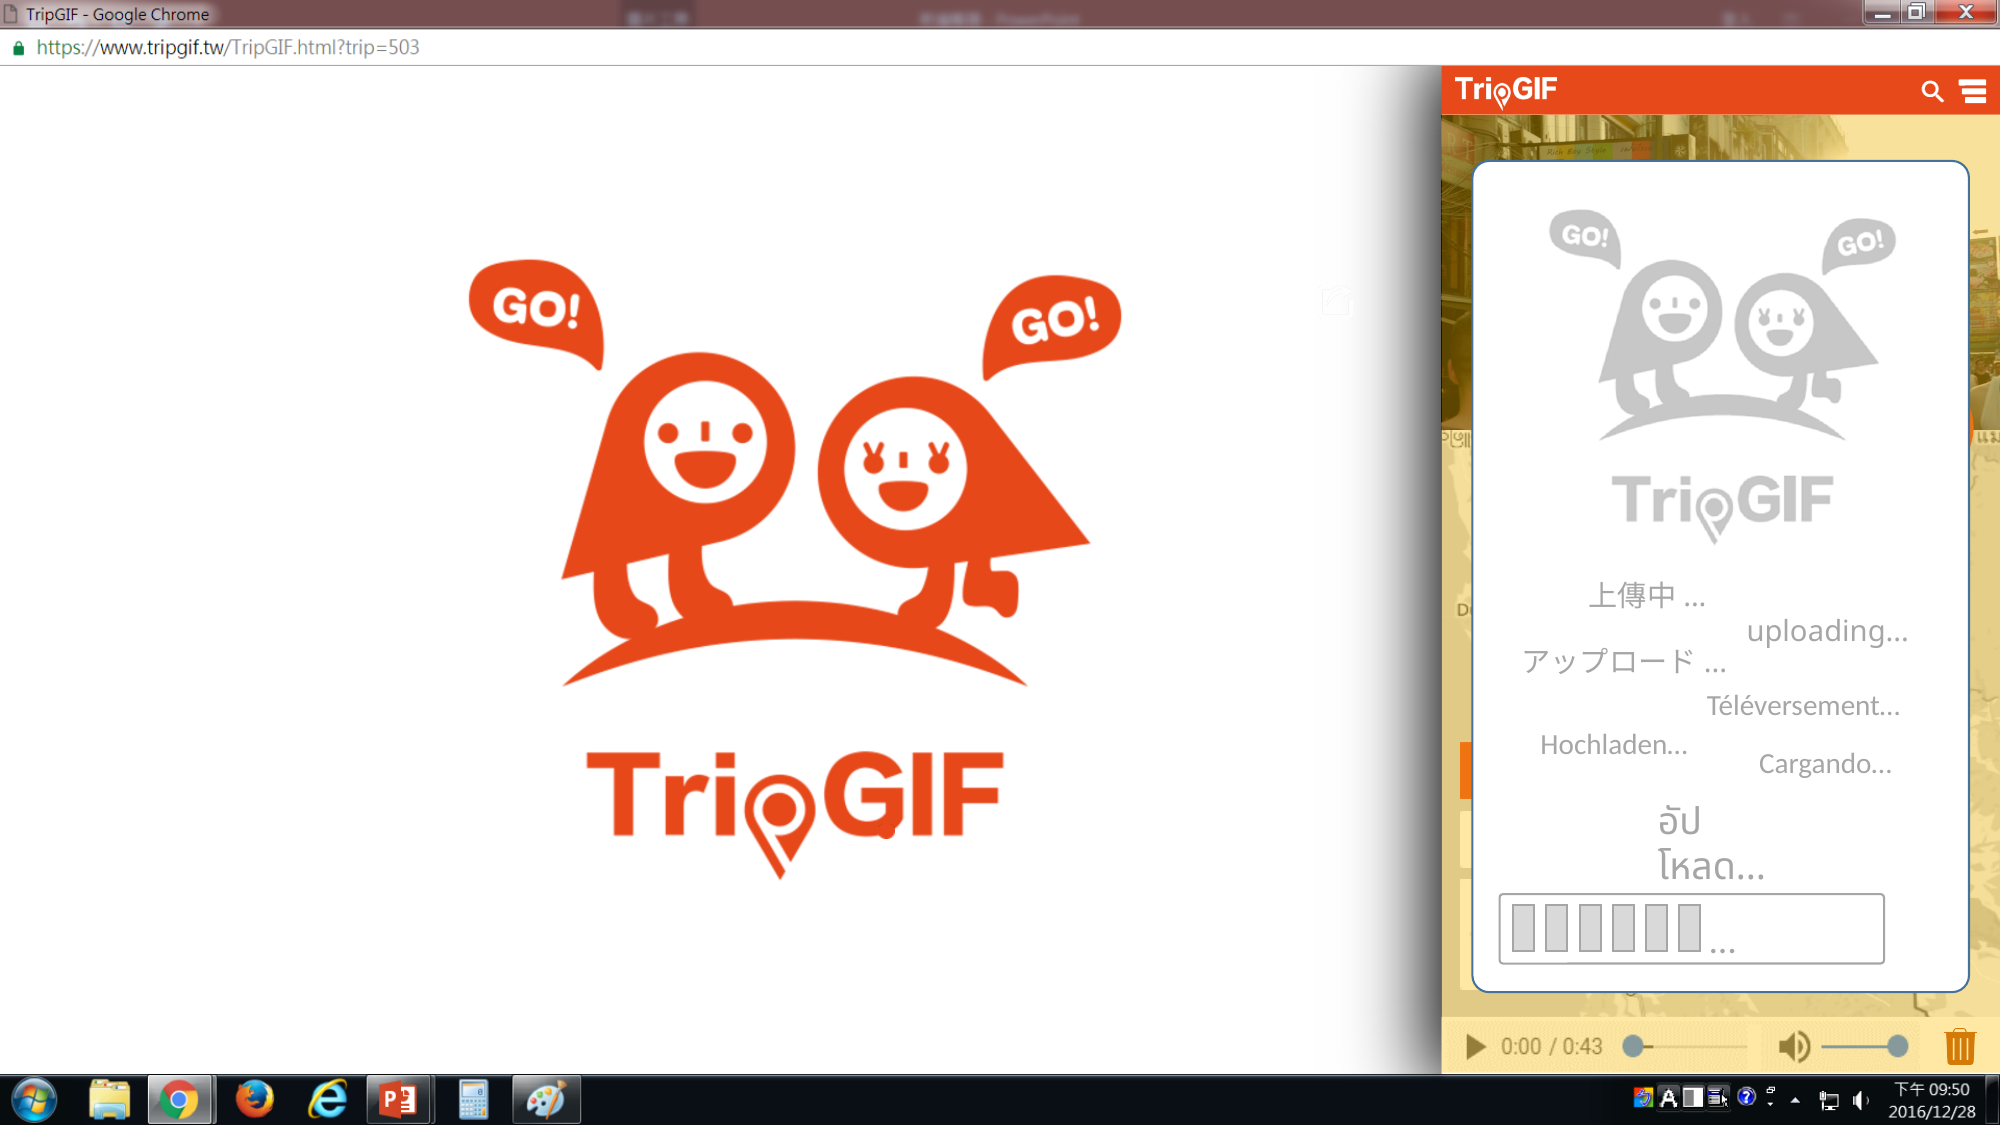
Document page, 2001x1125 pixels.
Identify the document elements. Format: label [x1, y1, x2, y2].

text_box [1472, 160, 1969, 993]
text_box [1958, 79, 1987, 104]
picture [0, 0, 2000, 1125]
text_box [1969, 373, 1974, 482]
text_box [1442, 66, 2000, 113]
text_box [1441, 1016, 2000, 1074]
picture [1444, 73, 1562, 113]
picture [1919, 78, 1945, 103]
